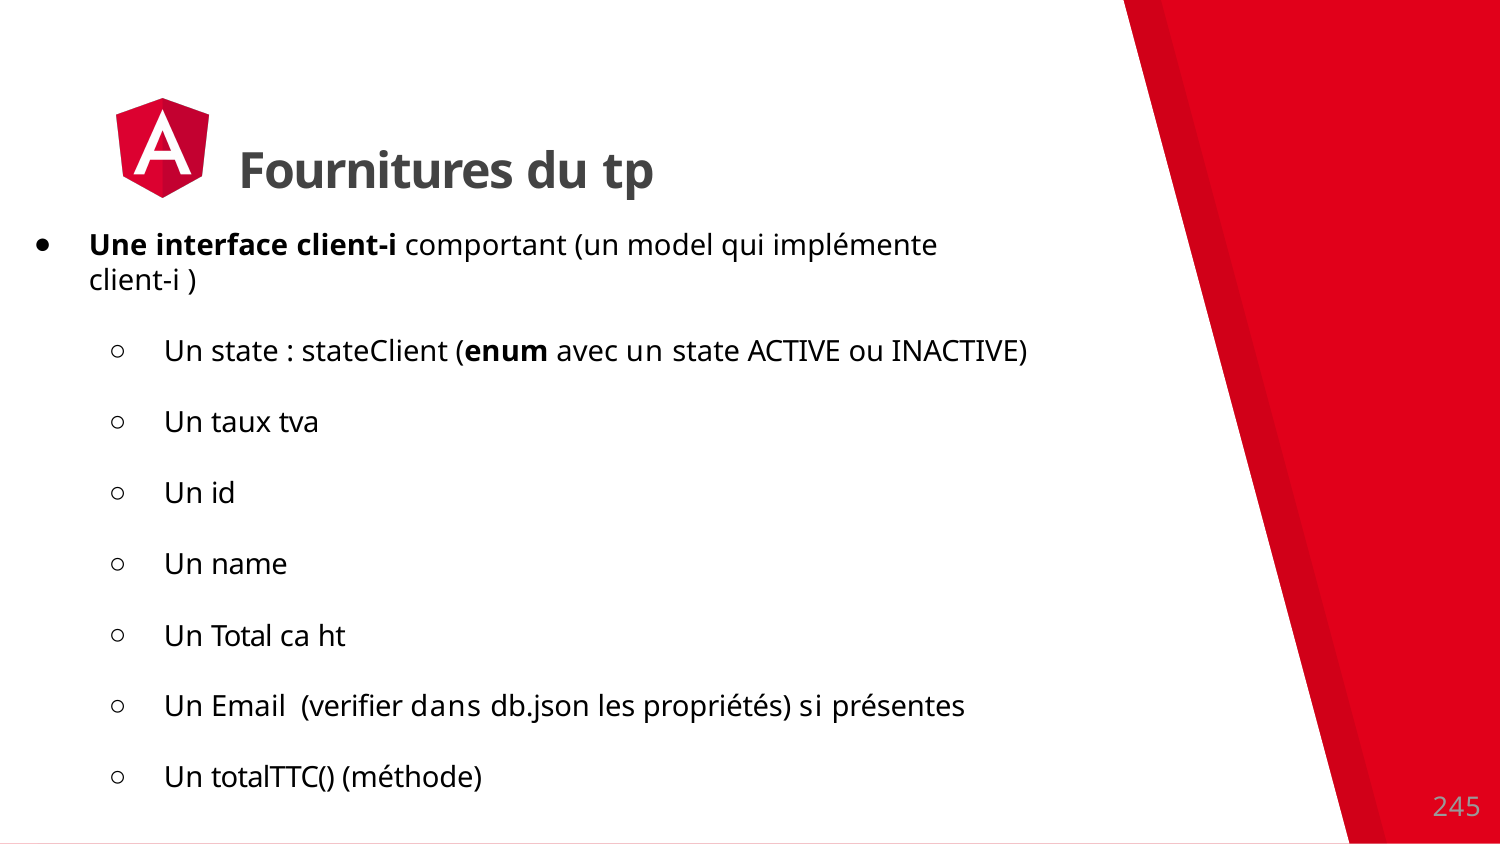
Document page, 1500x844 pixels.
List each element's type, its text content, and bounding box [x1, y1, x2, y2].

text_box Une interface client-i comportant (un model qui implémente client-i ) Un state : stateClient (enum avec un state ACTIVE ou INACTIVE) Un taux tva Un id Un name Un Total ca ht Un Email (veriﬁer dans db.json les propriétés) si présentes Un totalTTC() (méthode) [31, 224, 1029, 794]
picture [100, 83, 226, 208]
slide_number 240 [1431, 794, 1488, 844]
title Fournitures du tp [55, 27, 1120, 279]
